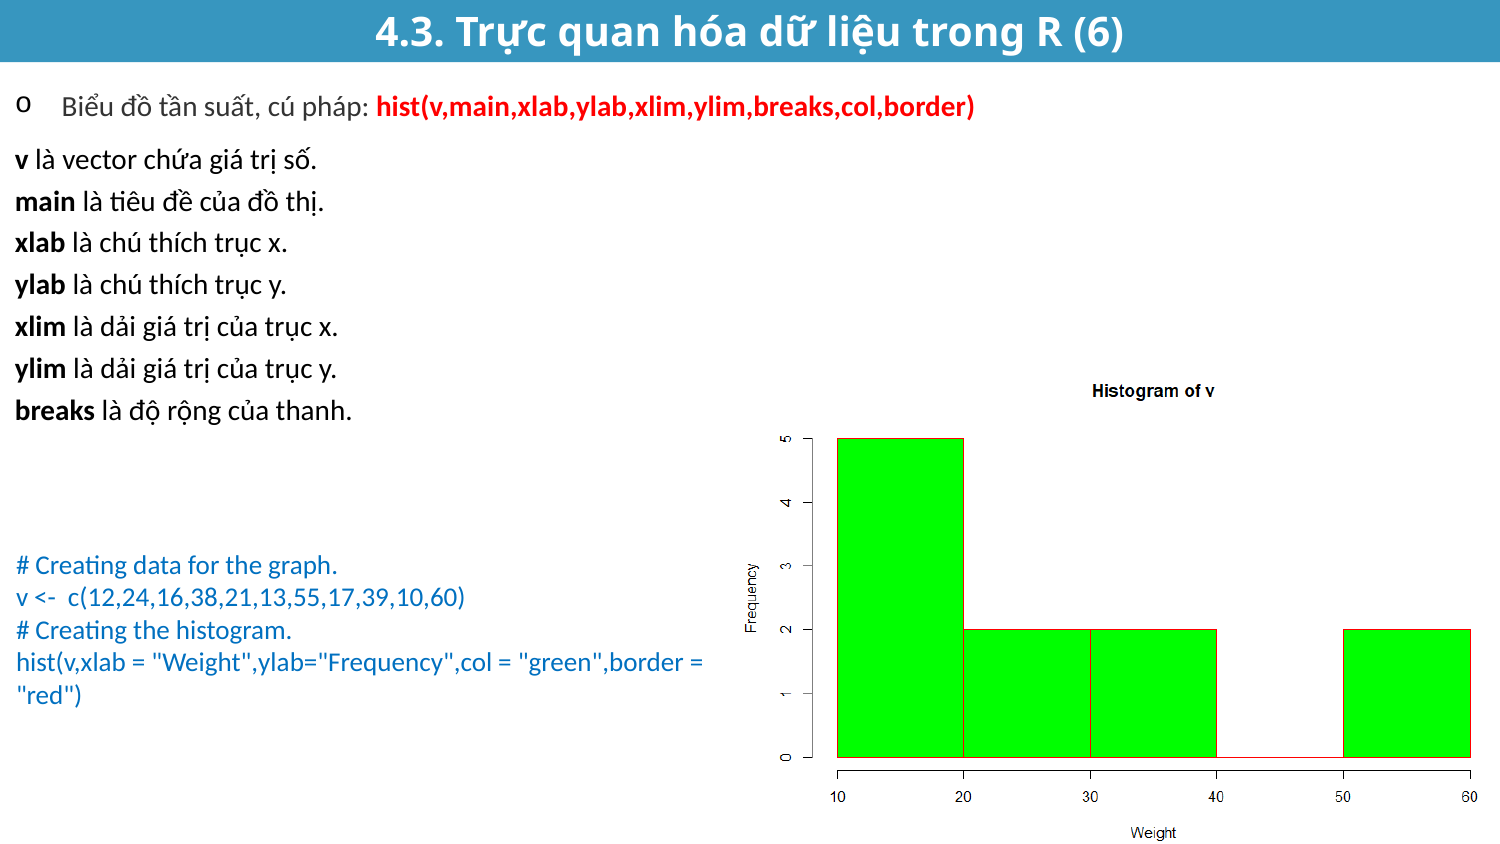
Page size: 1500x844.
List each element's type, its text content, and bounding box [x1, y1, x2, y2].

text_box v là vector chứa giá trị số. main là tiêu đề của đồ thị. xlab là chú thích trục x. ylab là chú thích trục y. xlim là dải giá trị của trục x. ylim là dải giá trị của trục y. breaks là độ rộng của thanh. [0, 125, 1500, 476]
text_box # Creating data for the graph. v <- c(12,24,16,38,21,13,55,17,39,10,60) # Creating the histogram. hist(v,xlab = "Weight",ylab="Frequency",col = "green",border = "red") [1, 539, 744, 717]
picture [744, 380, 1485, 844]
text_box Biểu đồ tần suất, cú pháp: hist(v,main,xlab,ylab,xlim,ylim,breaks,col,border) [0, 62, 1440, 125]
text_box 4.3. Trực quan hóa dữ liệu trong R (6) [0, 0, 1500, 63]
